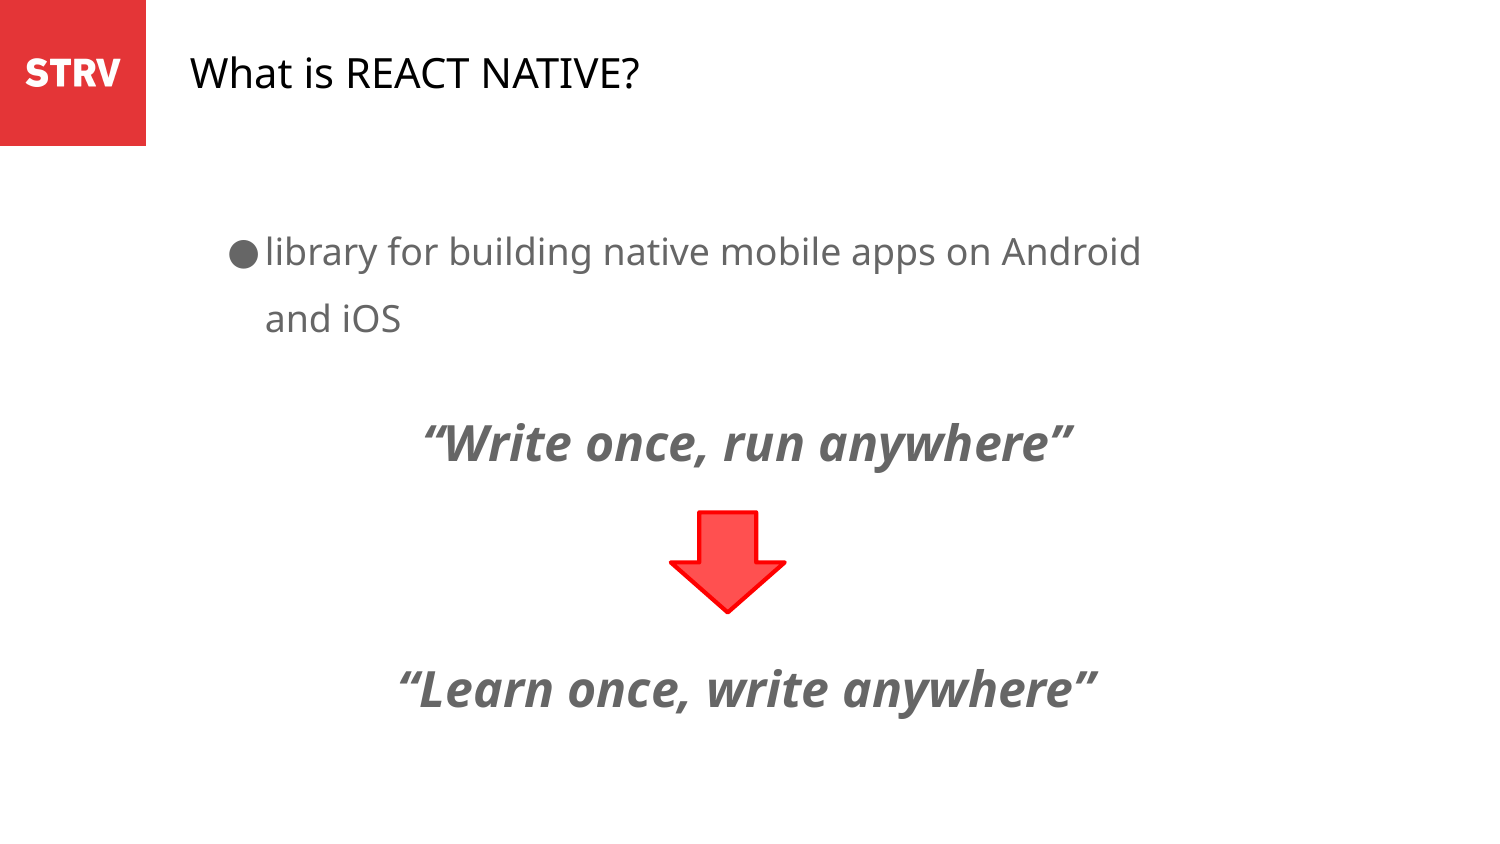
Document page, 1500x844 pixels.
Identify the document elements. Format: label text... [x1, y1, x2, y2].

picture [0, 0, 146, 146]
text_box “Write once, run anywhere” [224, 366, 1232, 480]
text_box library for building native mobile apps on Android and iOS [174, 190, 1187, 347]
text_box [668, 510, 787, 612]
title What is REACT NATIVE? [174, 30, 1425, 114]
text_box “Learn once, write anywhere” [224, 612, 1232, 726]
